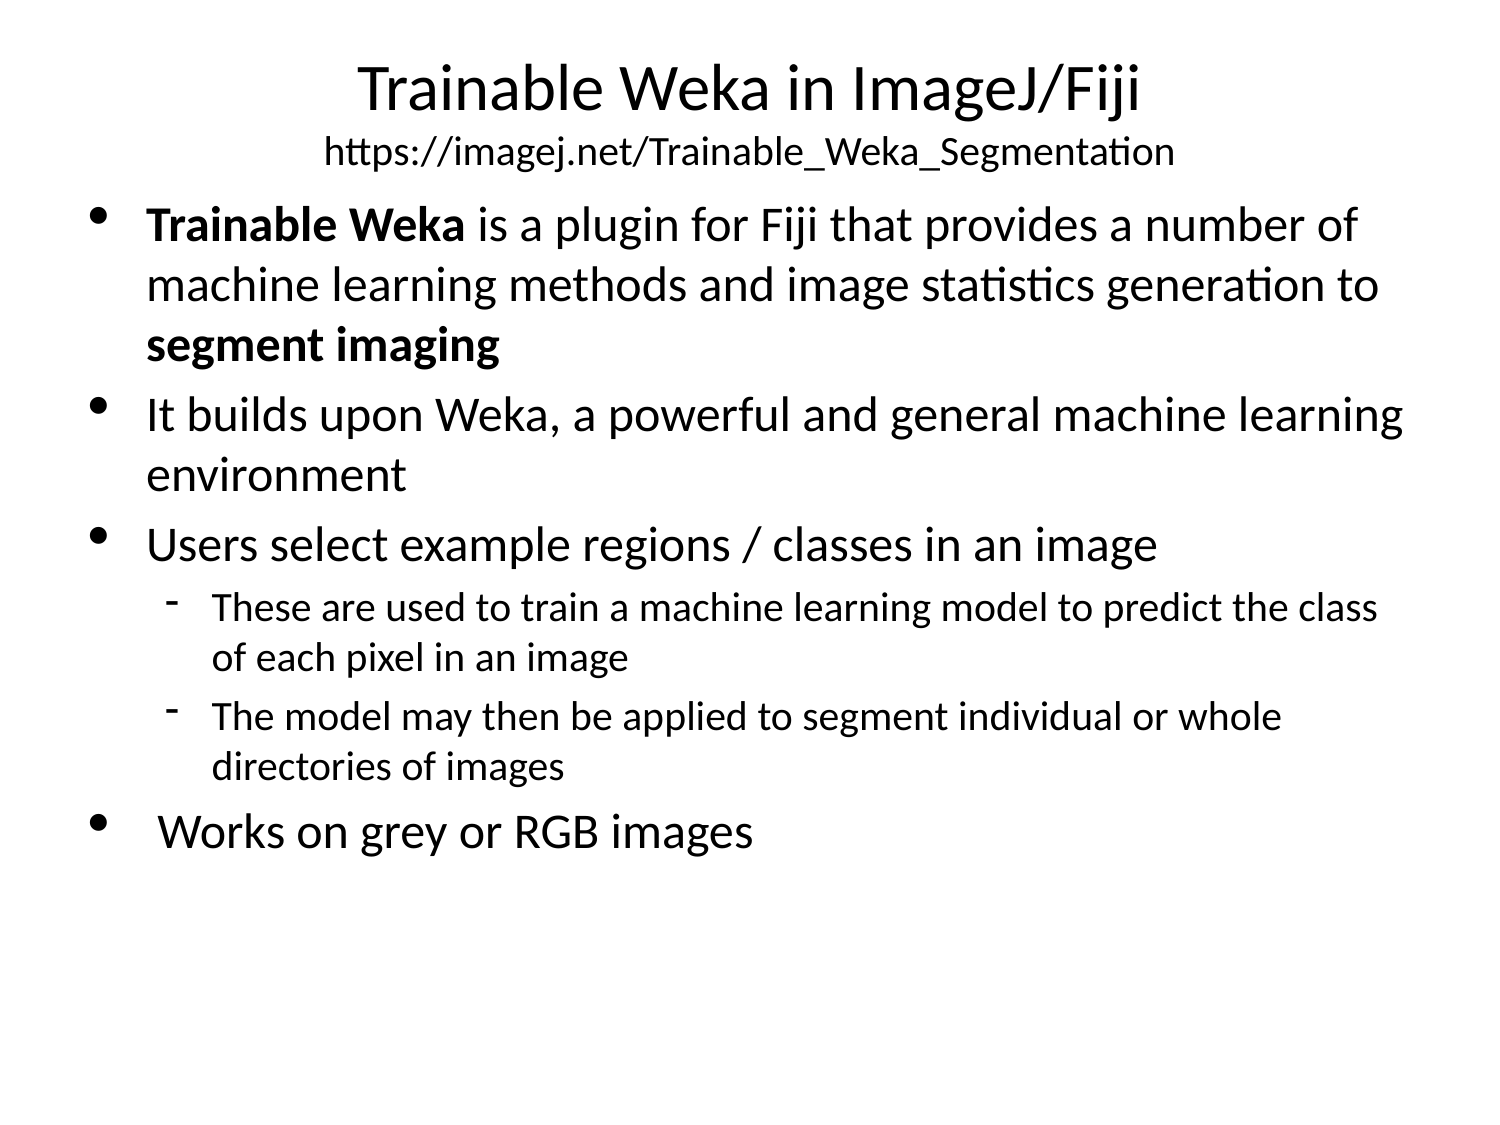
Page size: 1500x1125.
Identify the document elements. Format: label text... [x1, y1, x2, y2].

text_box Trainable Weka is a plugin for Fiji that provides a number of machine learning methods and image statistics generation to segment imaging It builds upon Weka, a powerful and general machine learning environment Users select example regions / classes in an image These are used to train a machine learning model to predict the class of each pixel in an image The model may then be applied to segment individual or whole directories of images Works on grey or RGB images [75, 184, 1425, 1005]
text_box Trainable Weka in ImageJ/Fiji https://imagej.net/Trainable_Weka_Segmentation [75, 45, 1425, 173]
